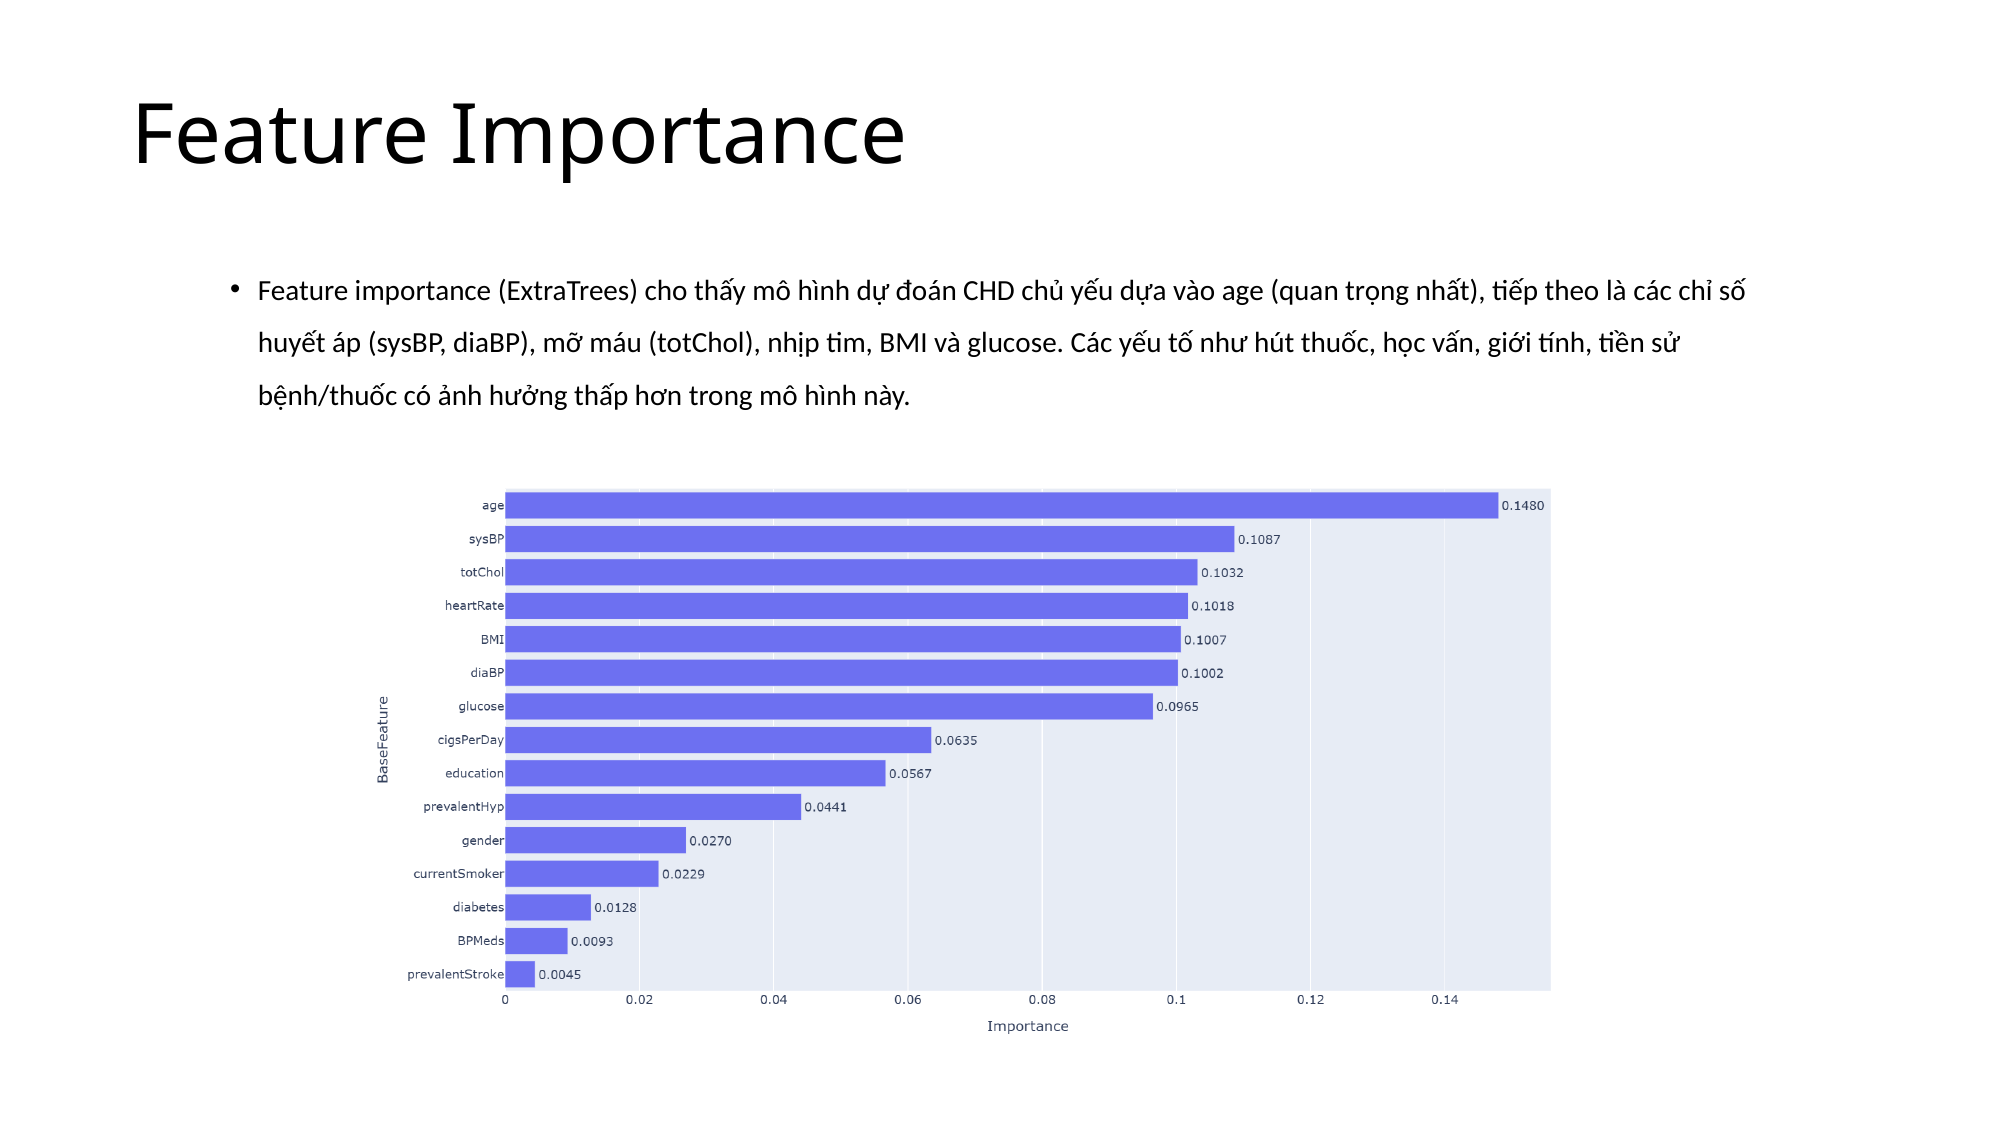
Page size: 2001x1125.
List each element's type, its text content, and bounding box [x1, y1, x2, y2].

picture [371, 472, 1564, 1040]
text_box Feature importance (ExtraTrees) cho thấy mô hình dự đoán CHD chủ yếu dựa vào age (quan trọng nhất), tiếp theo là các chỉ số huyết áp (sysBP, diaBP), mỡ máu (totChol), nhịp tim, BMI và glucose. Các yếu tố như hút thuốc, học vấn, giới tính, tiền sử bệnh/thuốc có ảnh hưởng thấp hơn trong mô hình này. [215, 246, 1785, 375]
text_box Feature Importance [116, 89, 1090, 171]
